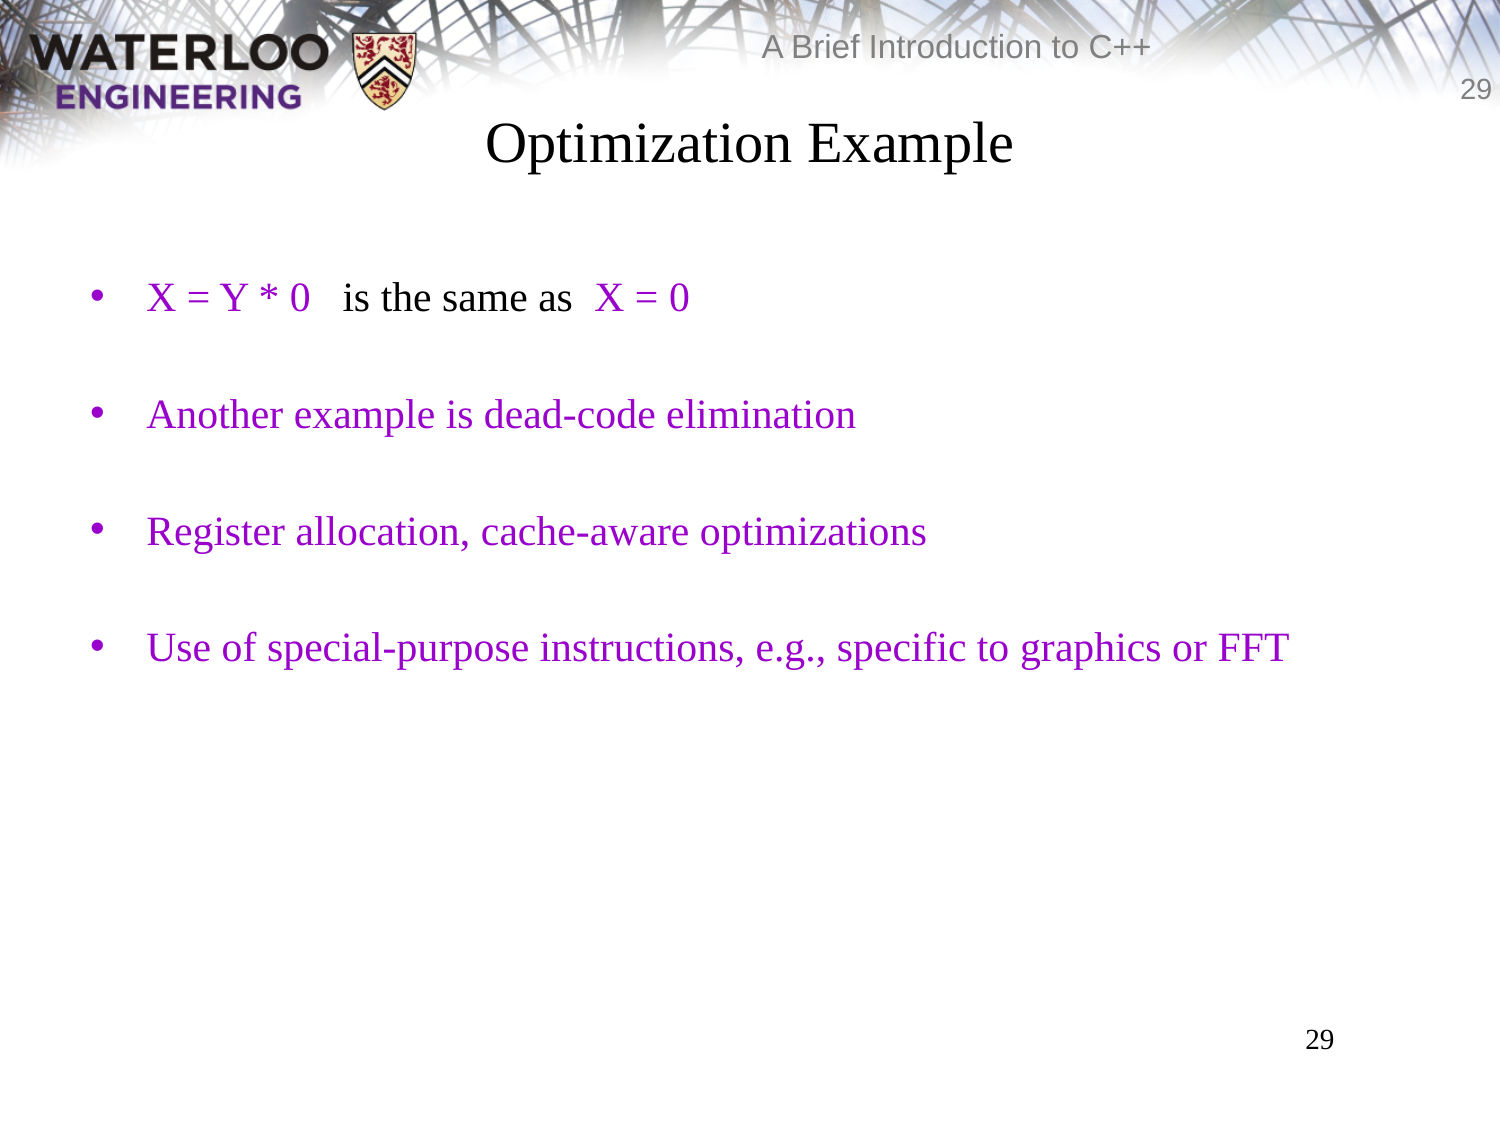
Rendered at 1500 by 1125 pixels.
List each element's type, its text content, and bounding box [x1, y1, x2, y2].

picture [0, 0, 1500, 1125]
list X = Y * 0 is the same as X = 0 Another example is dead-code elimination Register allocation, cache-aware optimizations Use of special-purpose instructions, e.g., specific to graphics or FFT [74, 262, 1426, 1006]
title Optimization Example [74, 44, 1426, 233]
slide_number 29 [1037, 1012, 1350, 1088]
